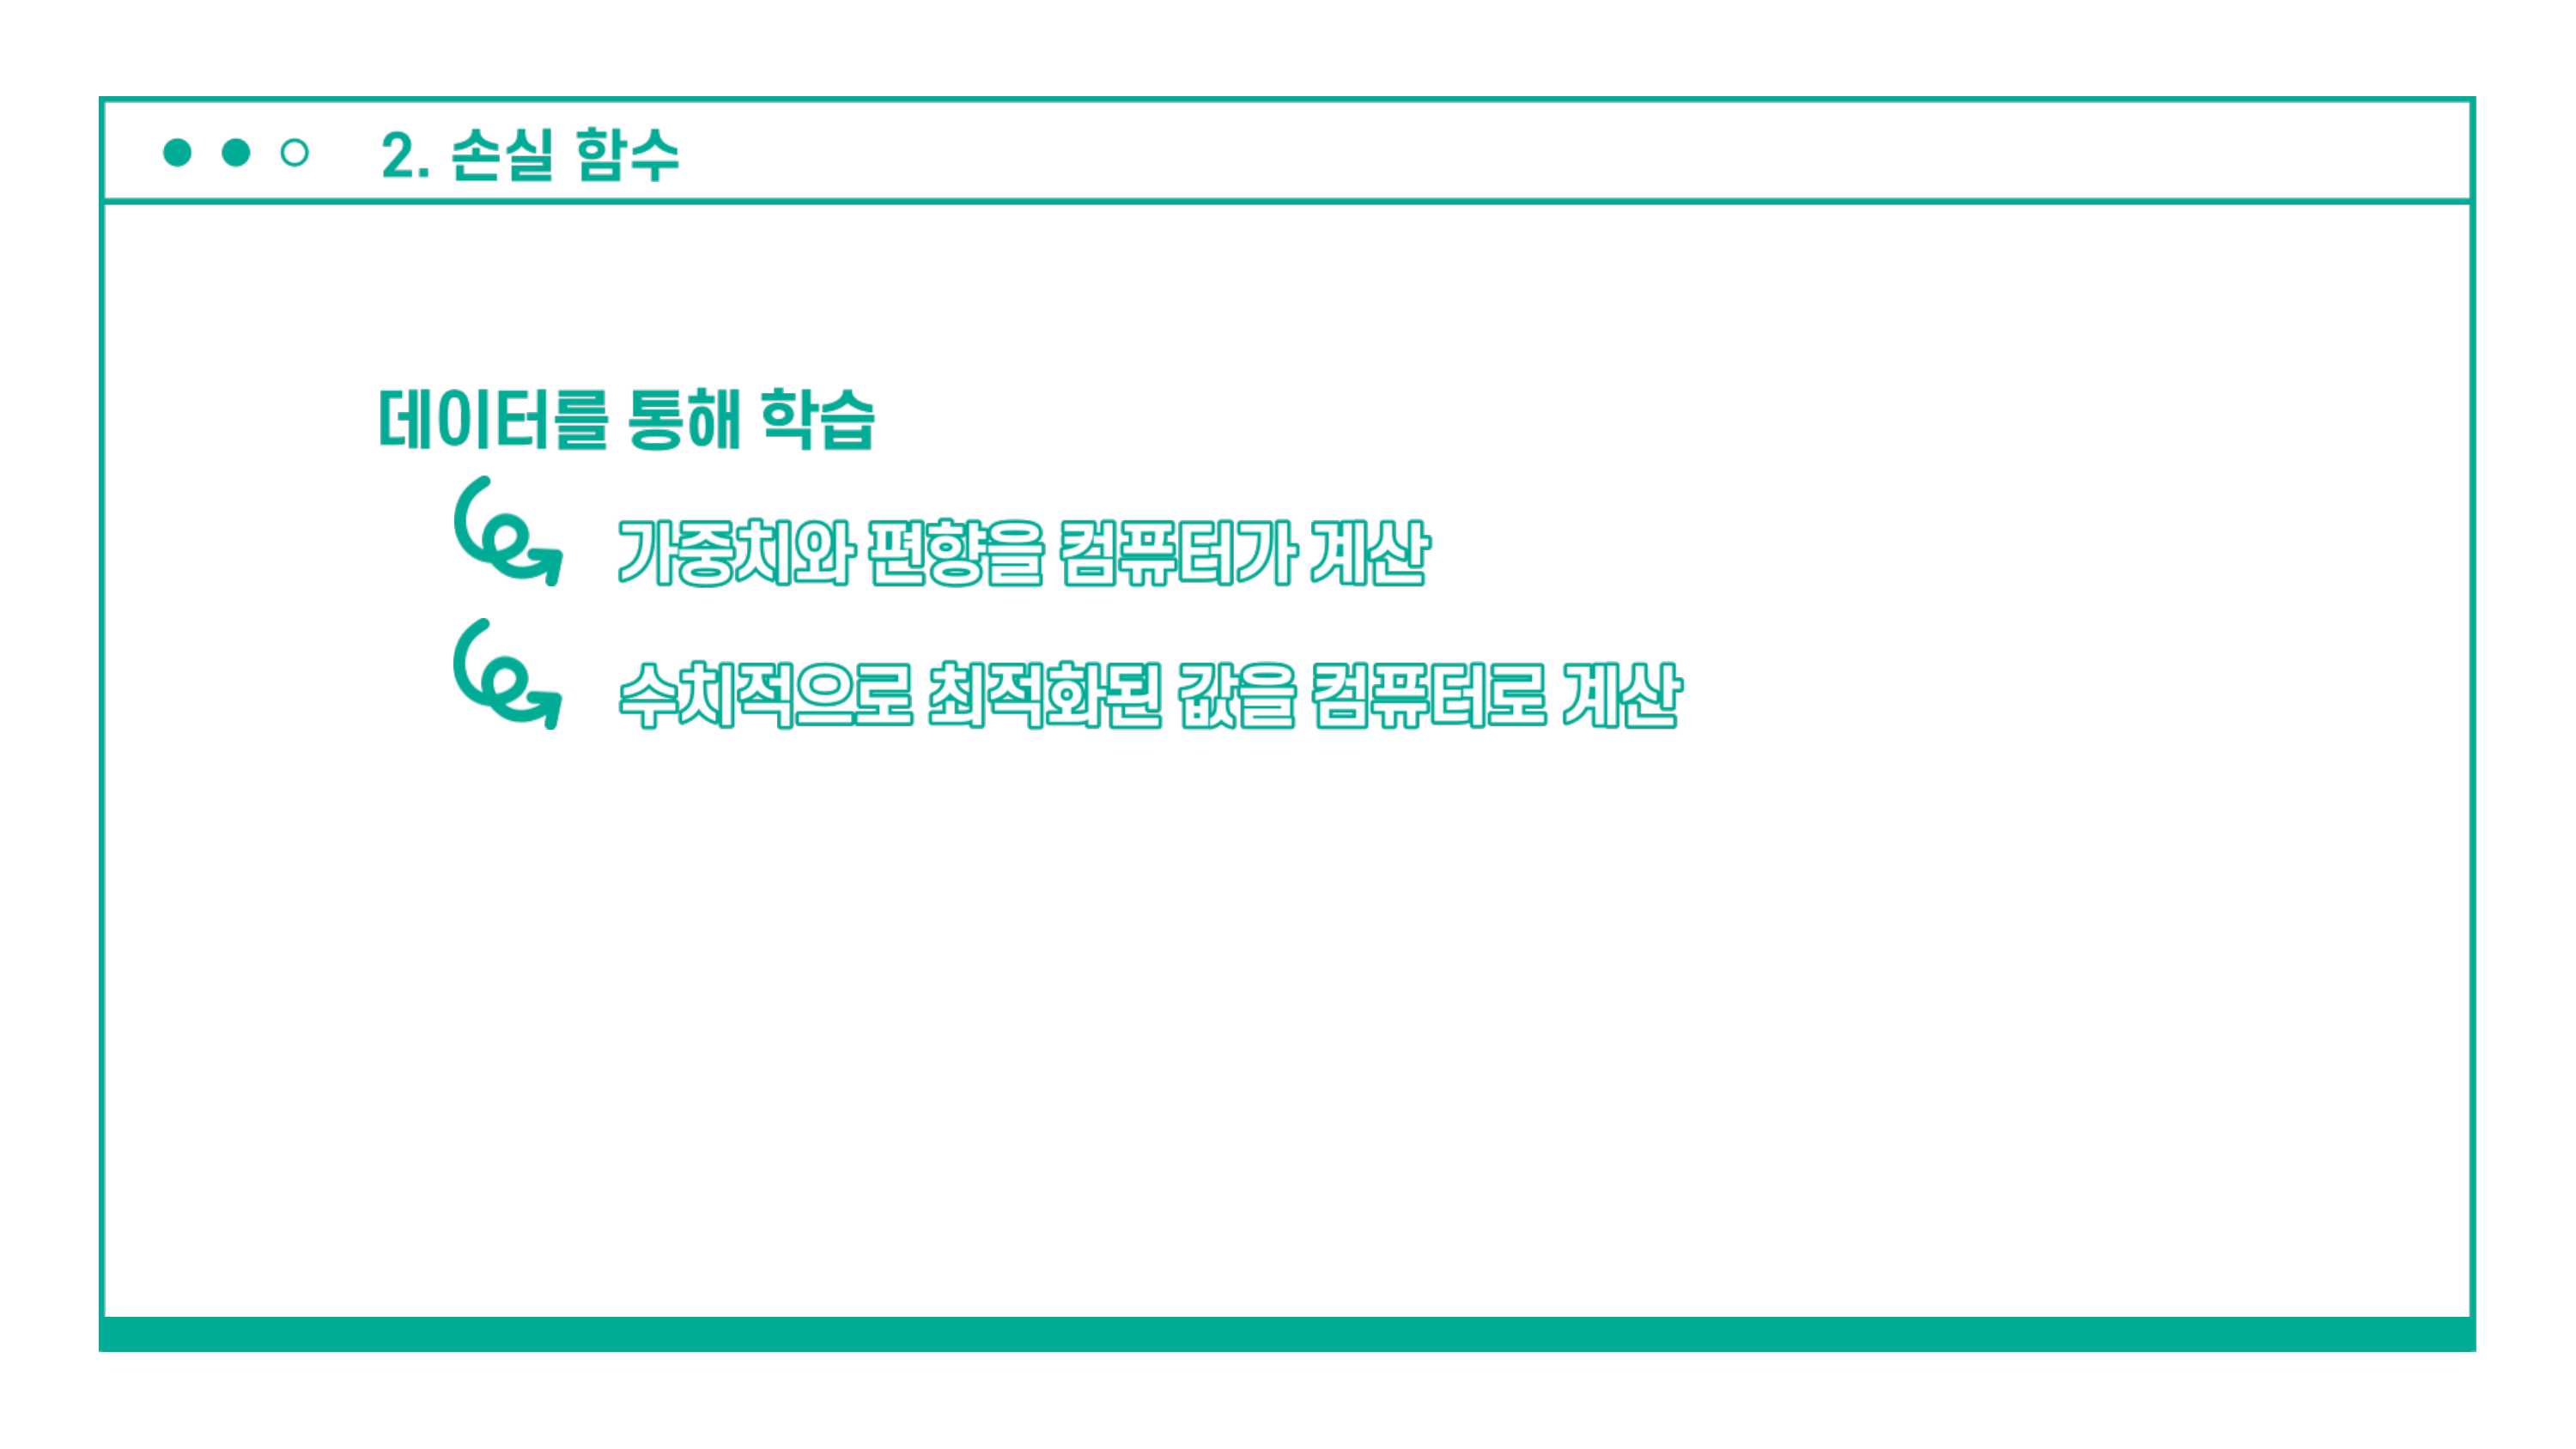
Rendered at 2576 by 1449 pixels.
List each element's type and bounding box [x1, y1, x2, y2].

picture [372, 106, 715, 209]
text_box [453, 475, 563, 587]
picture [89, 364, 913, 481]
text_box [453, 618, 563, 730]
picture [524, 482, 1762, 805]
text_box [102, 1316, 2471, 1352]
text_box [99, 96, 2477, 1319]
